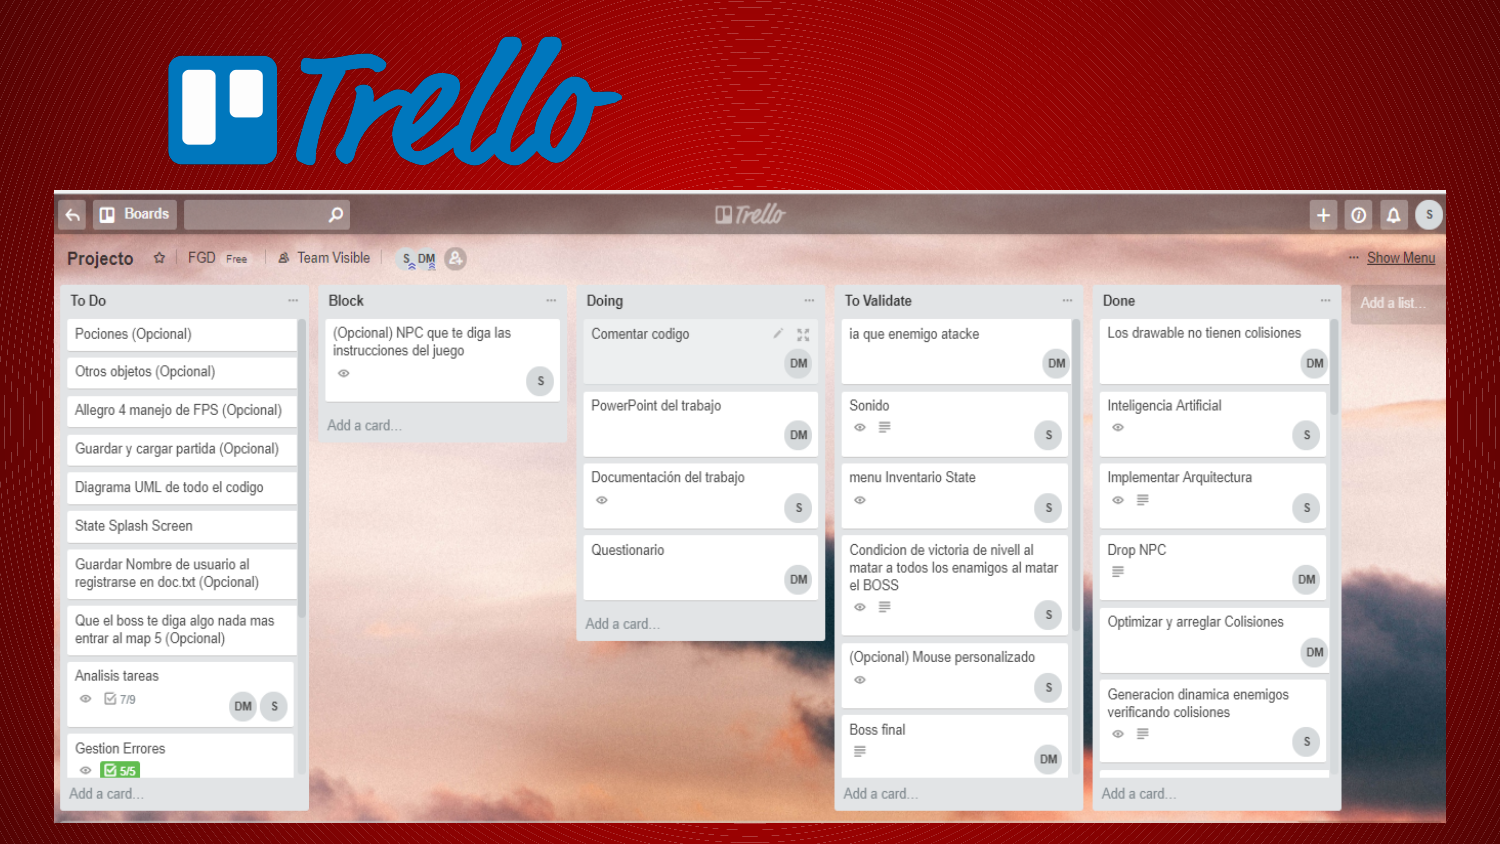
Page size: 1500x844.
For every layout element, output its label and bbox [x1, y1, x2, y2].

picture [54, 190, 1446, 824]
picture [141, 35, 623, 184]
